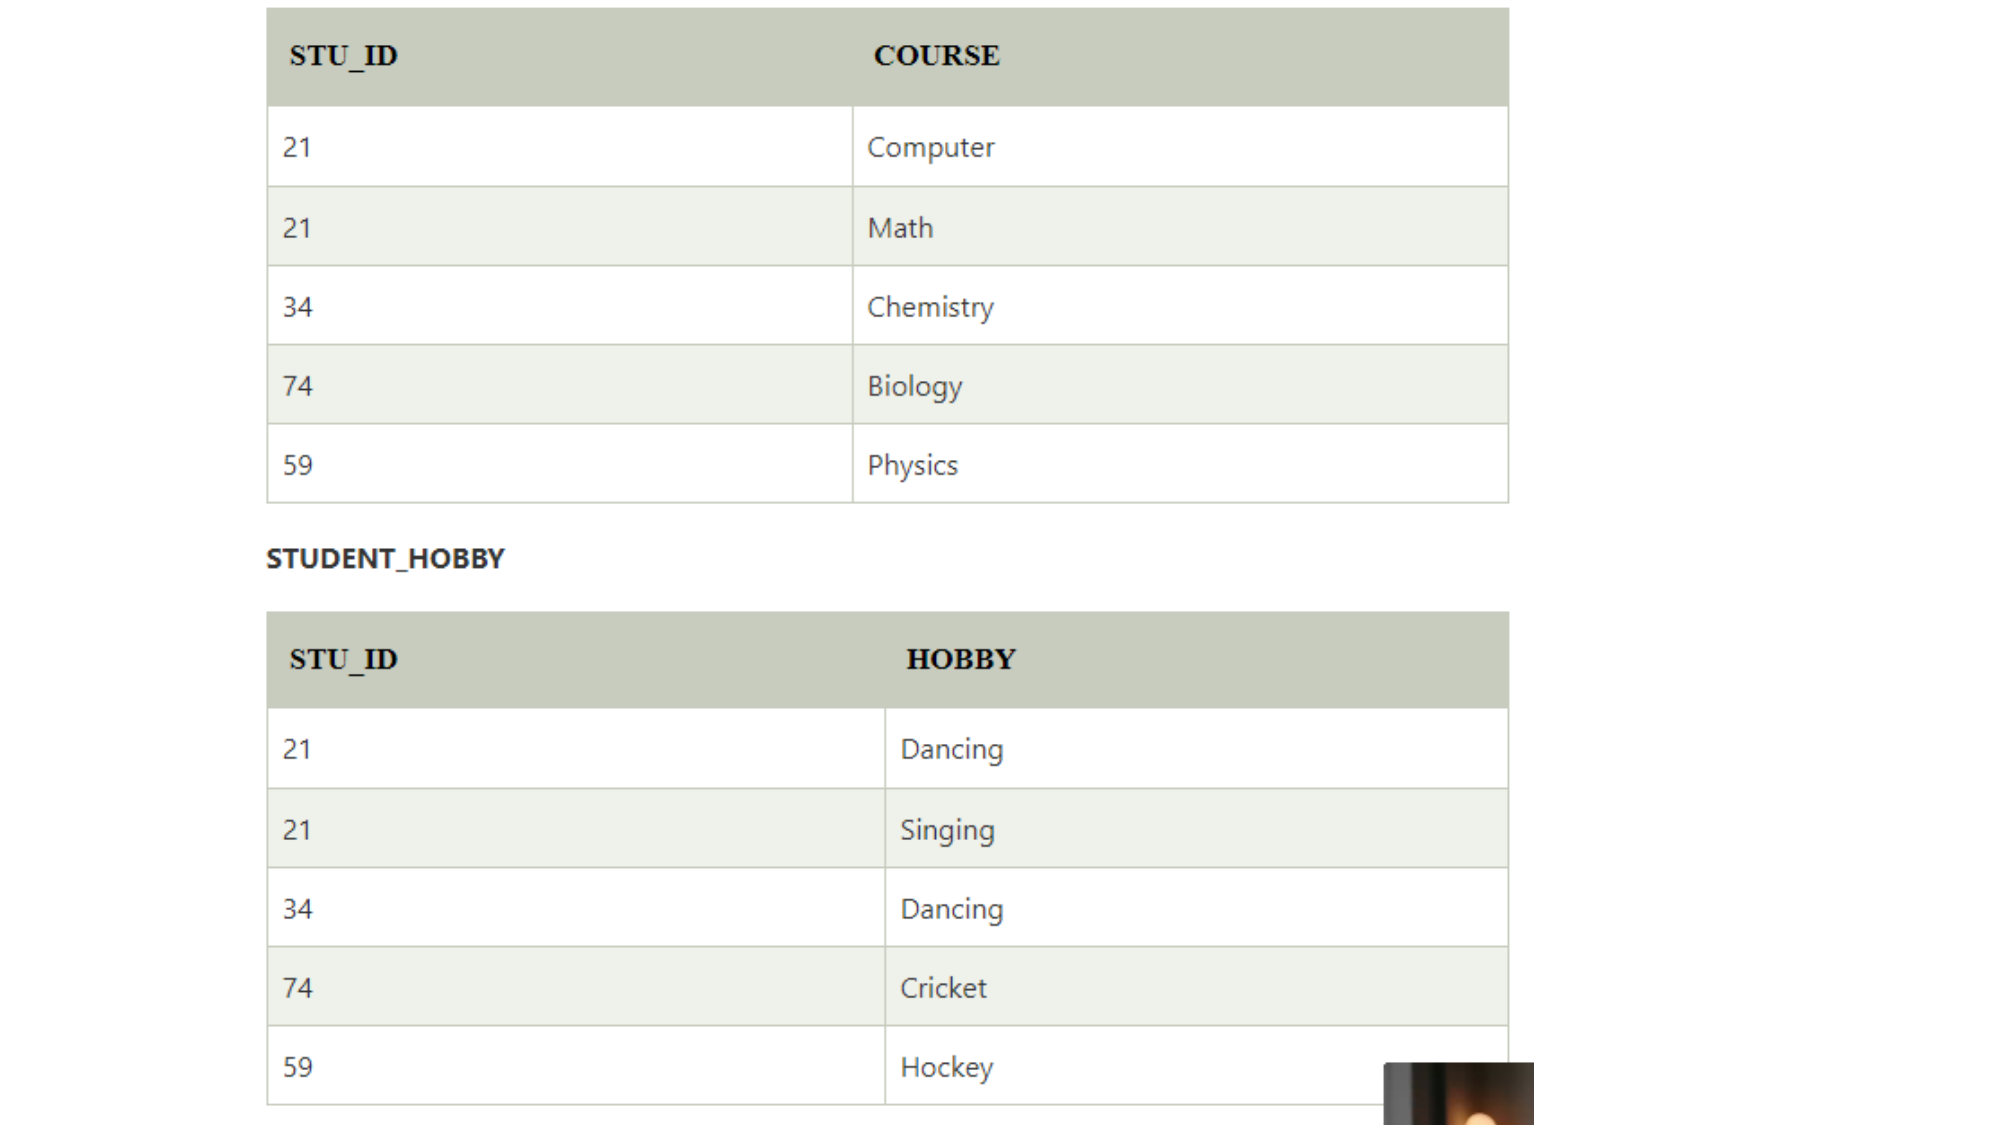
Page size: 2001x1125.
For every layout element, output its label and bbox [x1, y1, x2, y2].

list [255, 0, 1534, 1125]
